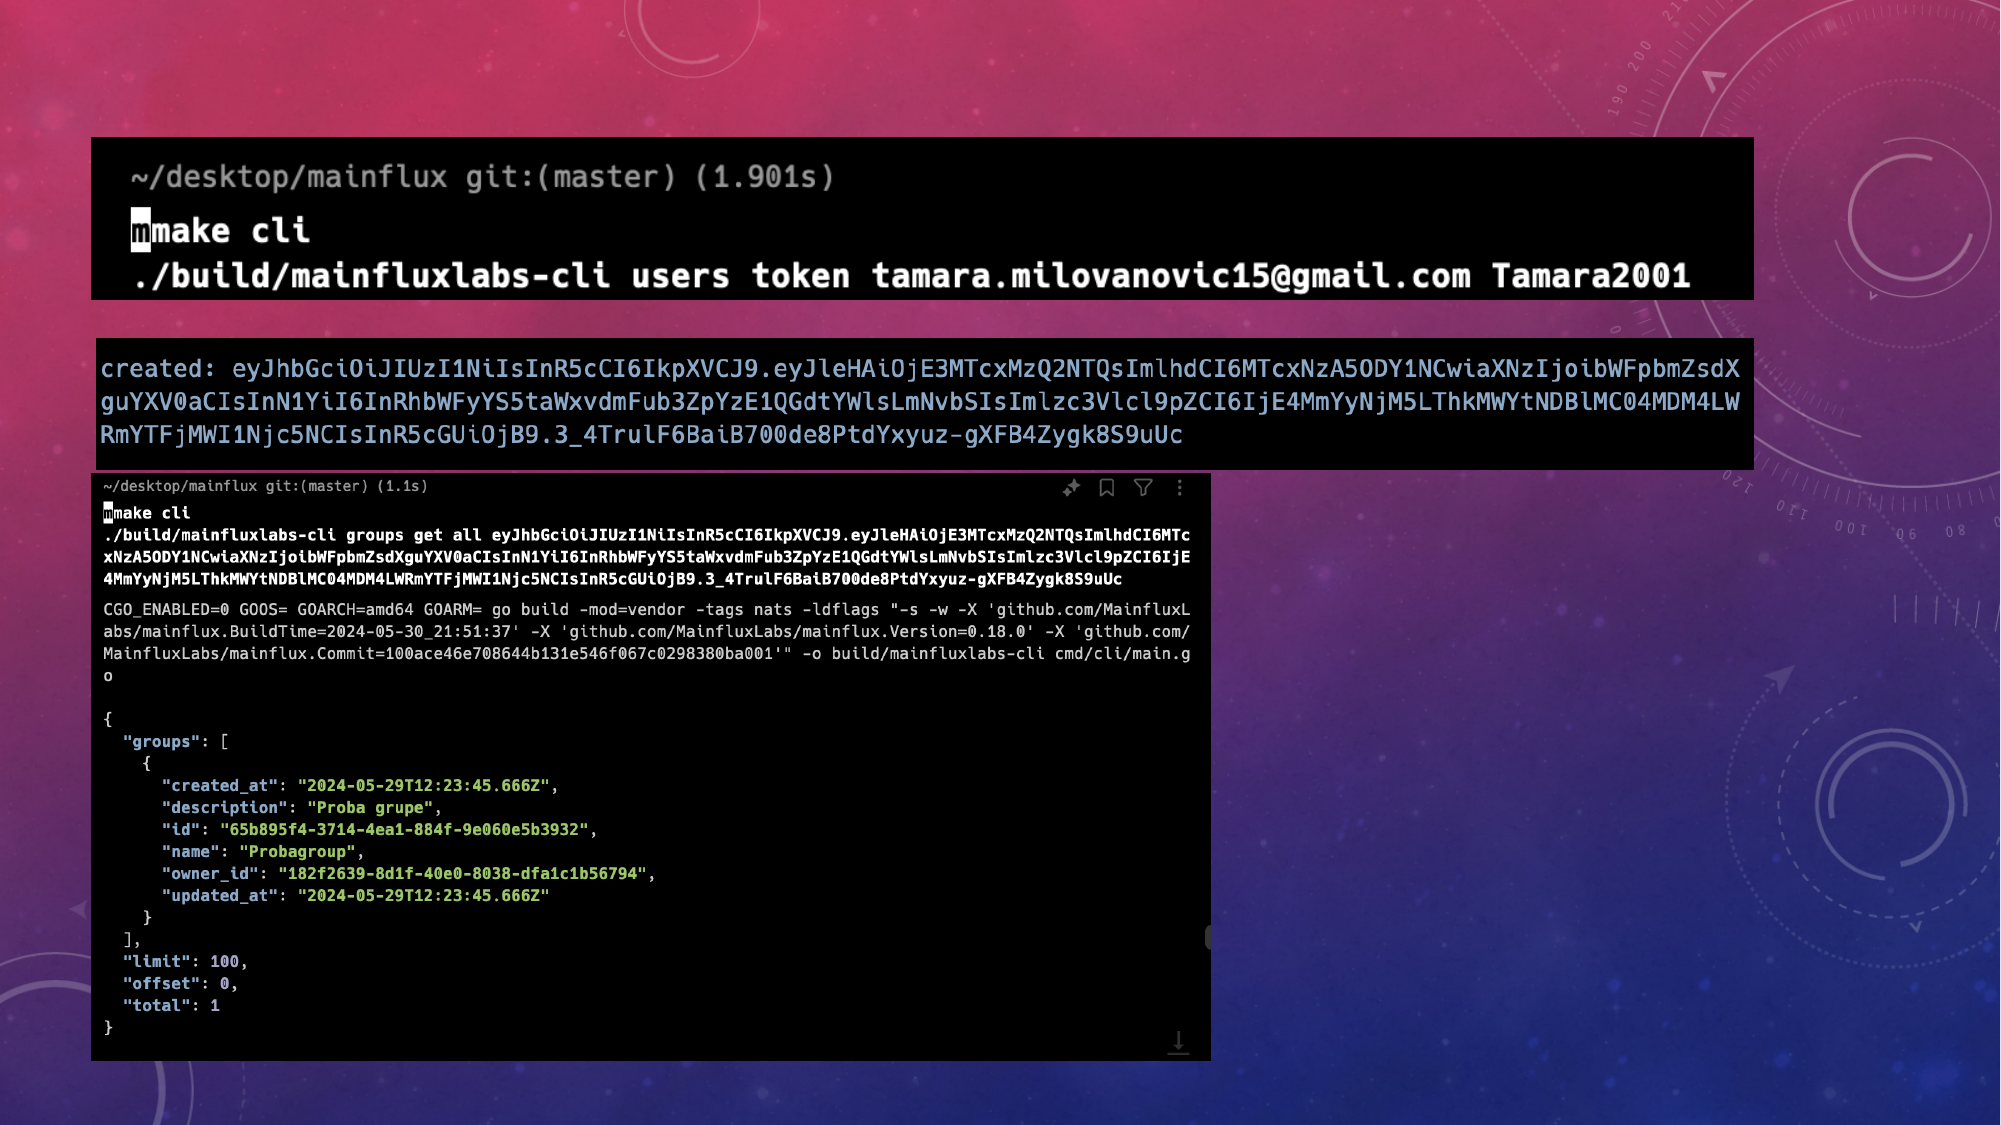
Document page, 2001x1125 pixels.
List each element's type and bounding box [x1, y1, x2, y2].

picture [0, 0, 2001, 1125]
list [91, 136, 1754, 300]
